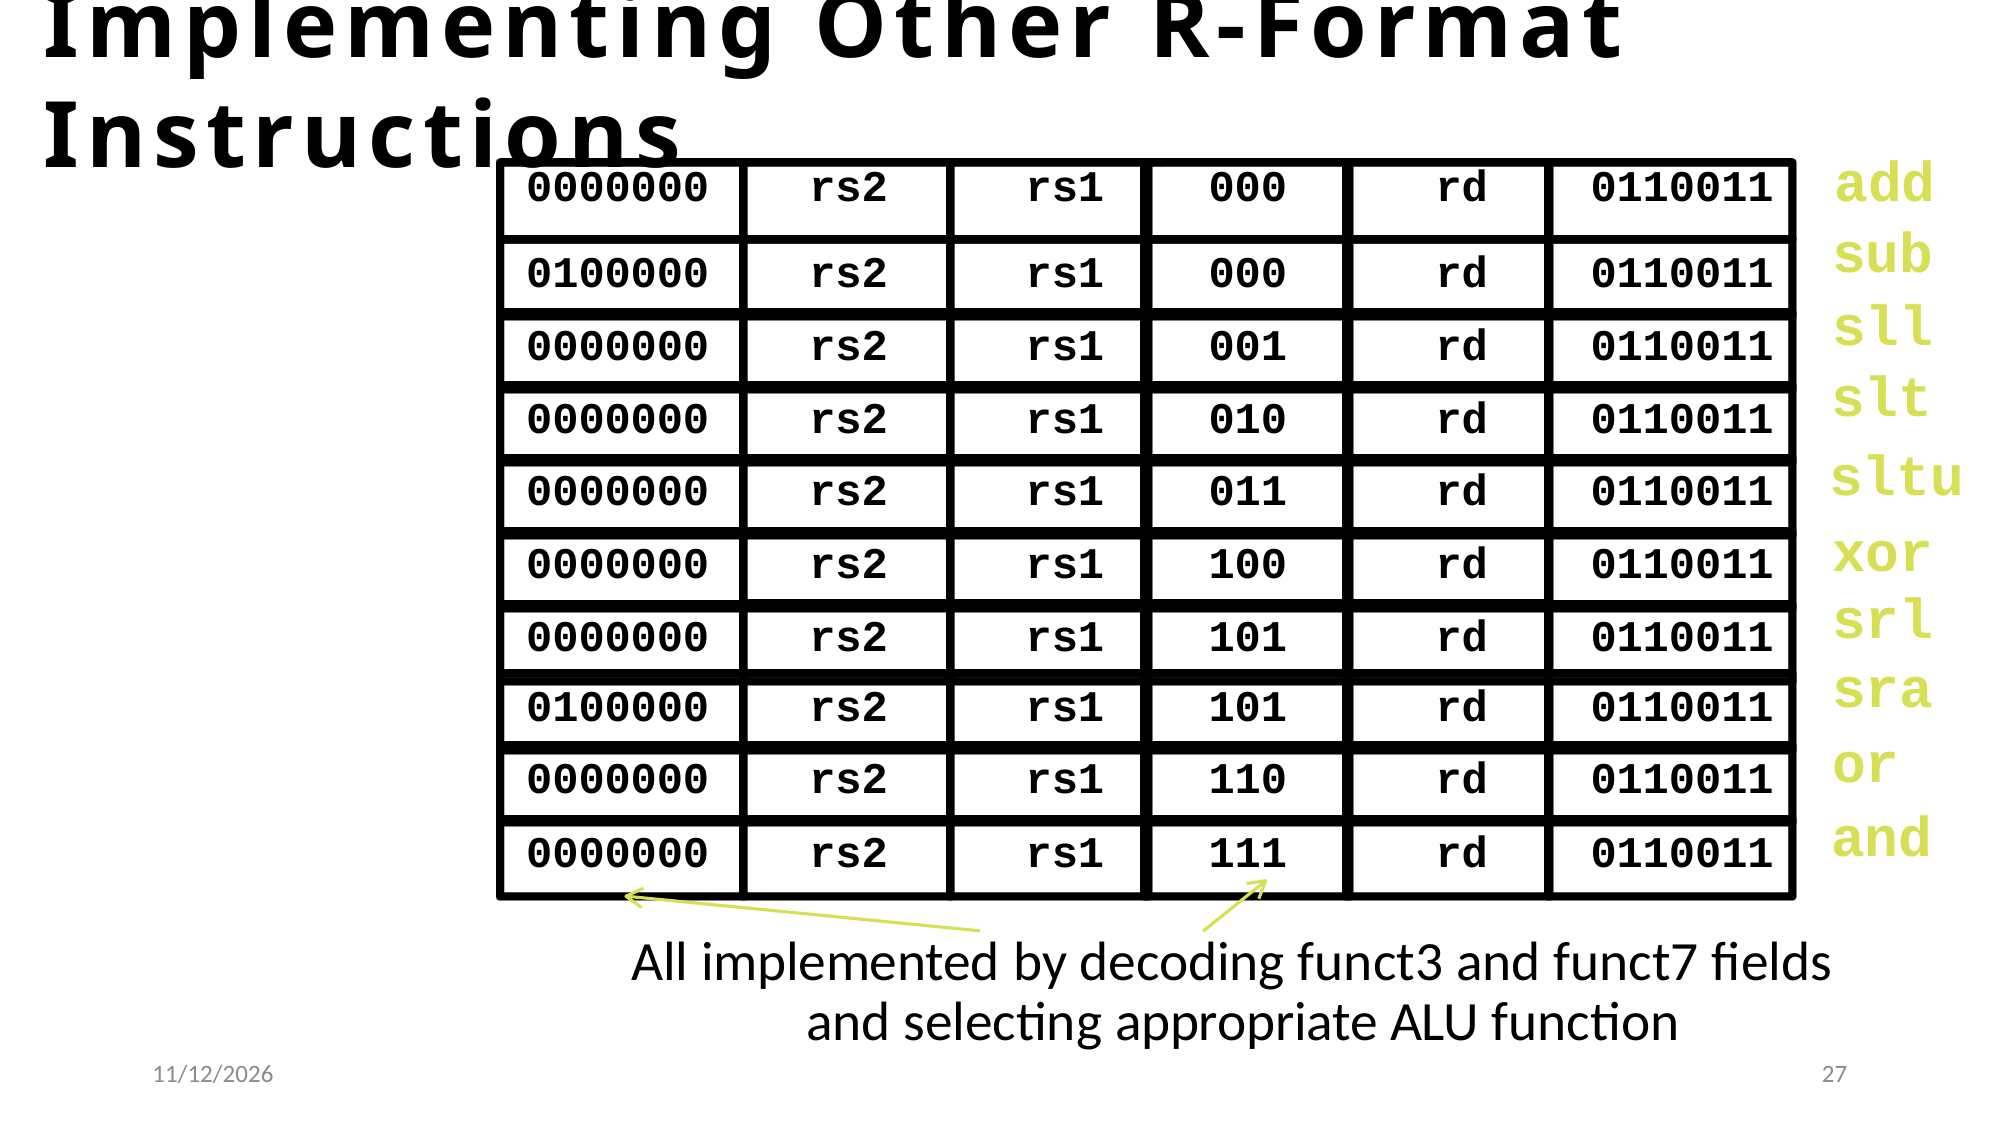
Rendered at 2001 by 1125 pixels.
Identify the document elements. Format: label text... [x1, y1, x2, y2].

slide_number 27 [1412, 1042, 1863, 1103]
table_cell 0110011 [1797, 611, 1801, 679]
table_cell and [1801, 826, 1979, 895]
table_cell sll [1801, 316, 1979, 388]
table_cell or [1801, 752, 1979, 826]
table_cell 0110011 [1797, 540, 1801, 611]
text_box All implemented by decoding funct3 and funct7 fields and selecting appropriate ALU function [628, 921, 1841, 1052]
table_cell sub [1801, 243, 1979, 316]
table_cell 0110011 [1797, 752, 1801, 826]
table_cell 0110011 [1797, 463, 1801, 540]
table_cell 0110011 [1797, 243, 1801, 316]
table_cell xor [1801, 540, 1979, 611]
table_cell slt [1801, 388, 1979, 463]
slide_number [137, 1042, 588, 1103]
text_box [623, 878, 1268, 934]
table_cell sltu [1801, 463, 1979, 540]
table_cell sra [1801, 679, 1979, 752]
table_cell 0110011 [1797, 388, 1801, 463]
table_header add [1801, 175, 1979, 243]
table_cell 0110011 [1797, 316, 1801, 388]
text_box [494, 157, 1797, 901]
table_cell 0110011 [1797, 826, 1801, 895]
title Implementing Other R-Format Instructions [40, 0, 2000, 187]
table_cell srl [1801, 611, 1979, 679]
table_header 0110011 [1797, 175, 1801, 243]
table_cell 0110011 [1797, 679, 1801, 752]
